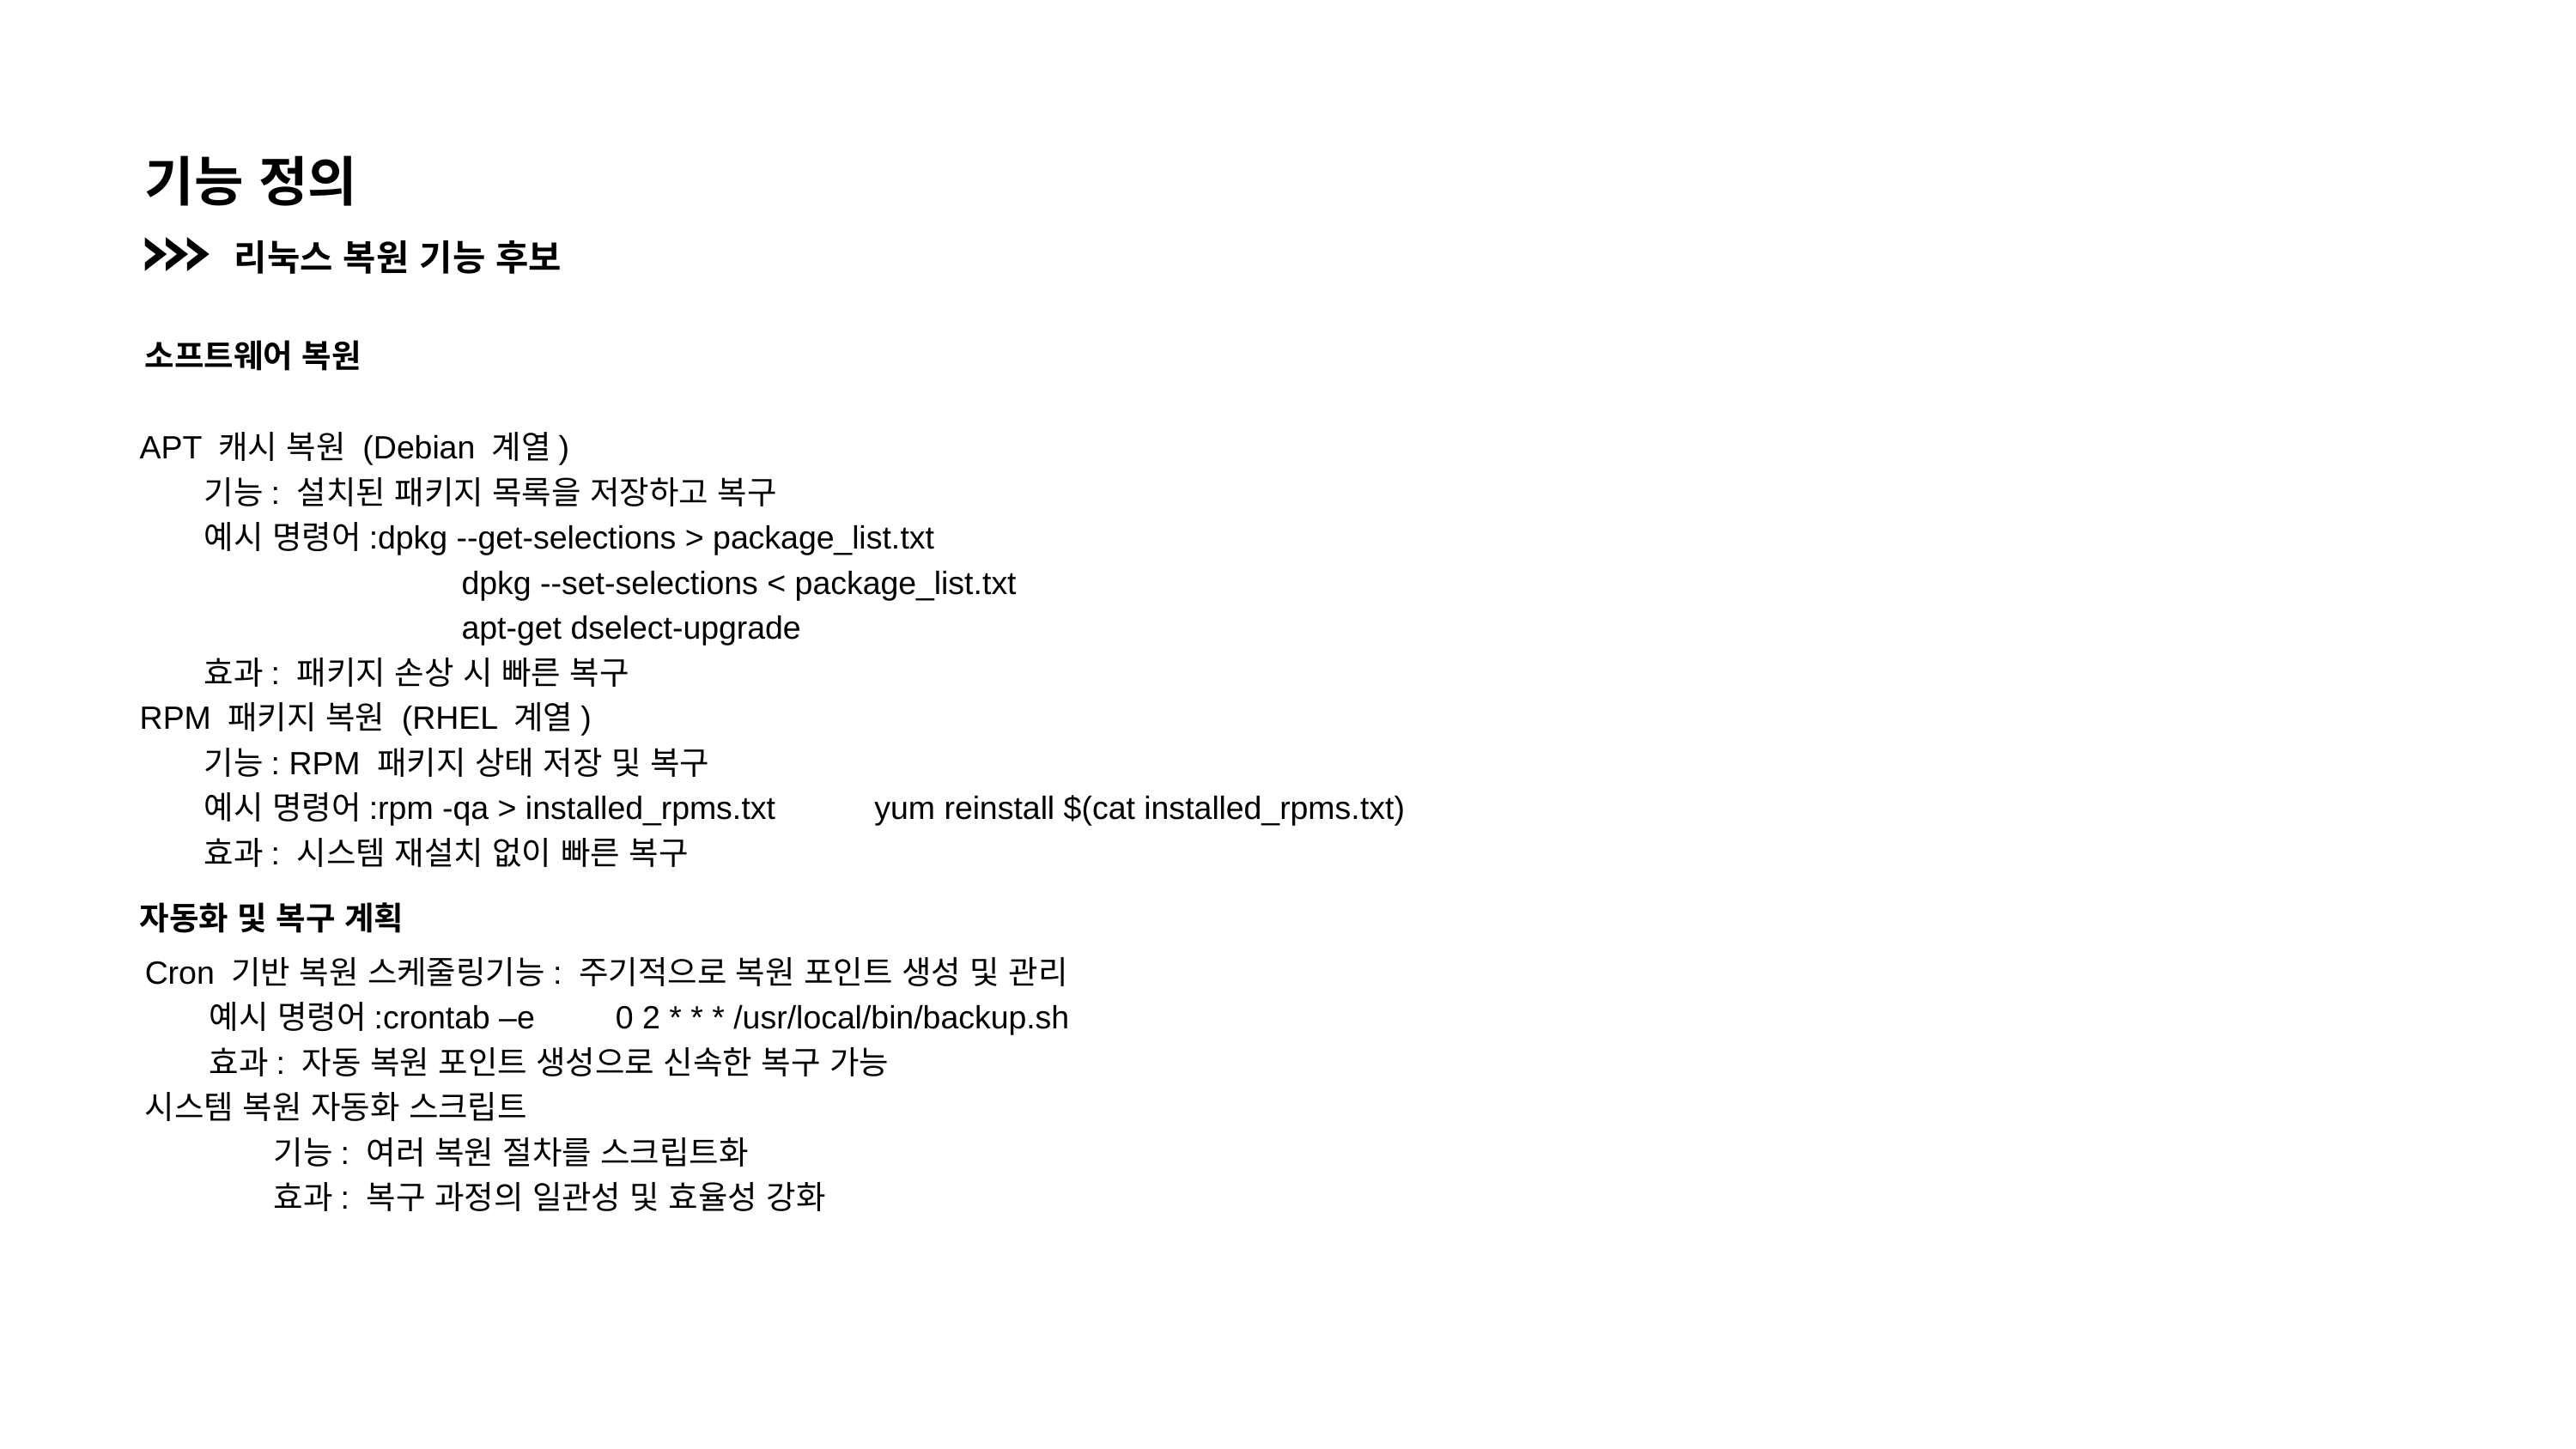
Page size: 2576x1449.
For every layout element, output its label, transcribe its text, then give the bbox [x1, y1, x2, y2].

text_box APT 캐시 복원 (Debian 계열) 기능: 설치된 패키지 목록을 저장하고 복구 예시 명령어:dpkg --get-selections > package_list.txt dpkg --set-selections < package_list.txt apt-get dselect-upgrade 효과: 패키지 손상 시 빠른 복구 RPM 패키지 복원 (RHEL 계열) 기능: RPM 패키지 상태 저장 및 복구 예시 명령어:rpm -qa > installed_rpms.txt yum reinstall $(cat installed_rpms.txt) 효과: 시스템 재설치 없이 빠른 복구 [139, 420, 1669, 917]
text_box 자동화 및 복구 계획 [139, 891, 424, 937]
text_box 기능 정의 [144, 136, 636, 212]
text_box [144, 237, 210, 272]
text_box 리눅스 복원 기능 후보 [234, 227, 758, 278]
text_box Cron 기반 복원 스케줄링기능: 주기적으로 복원 포인트 생성 및 관리 예시 명령어:crontab –e 0 2 * * * /usr/local/bin/backup.sh 효과: 자동 복원 포인트 생성으로 신속한 복구 가능 시스템 복원 자동화 스크립트 기능: 여러 복원 절차를 스크립트화 효과: 복구 과정의 일관성 및 효율성 강화 [144, 945, 1519, 1216]
text_box 소프트웨어 복원 [144, 329, 429, 374]
